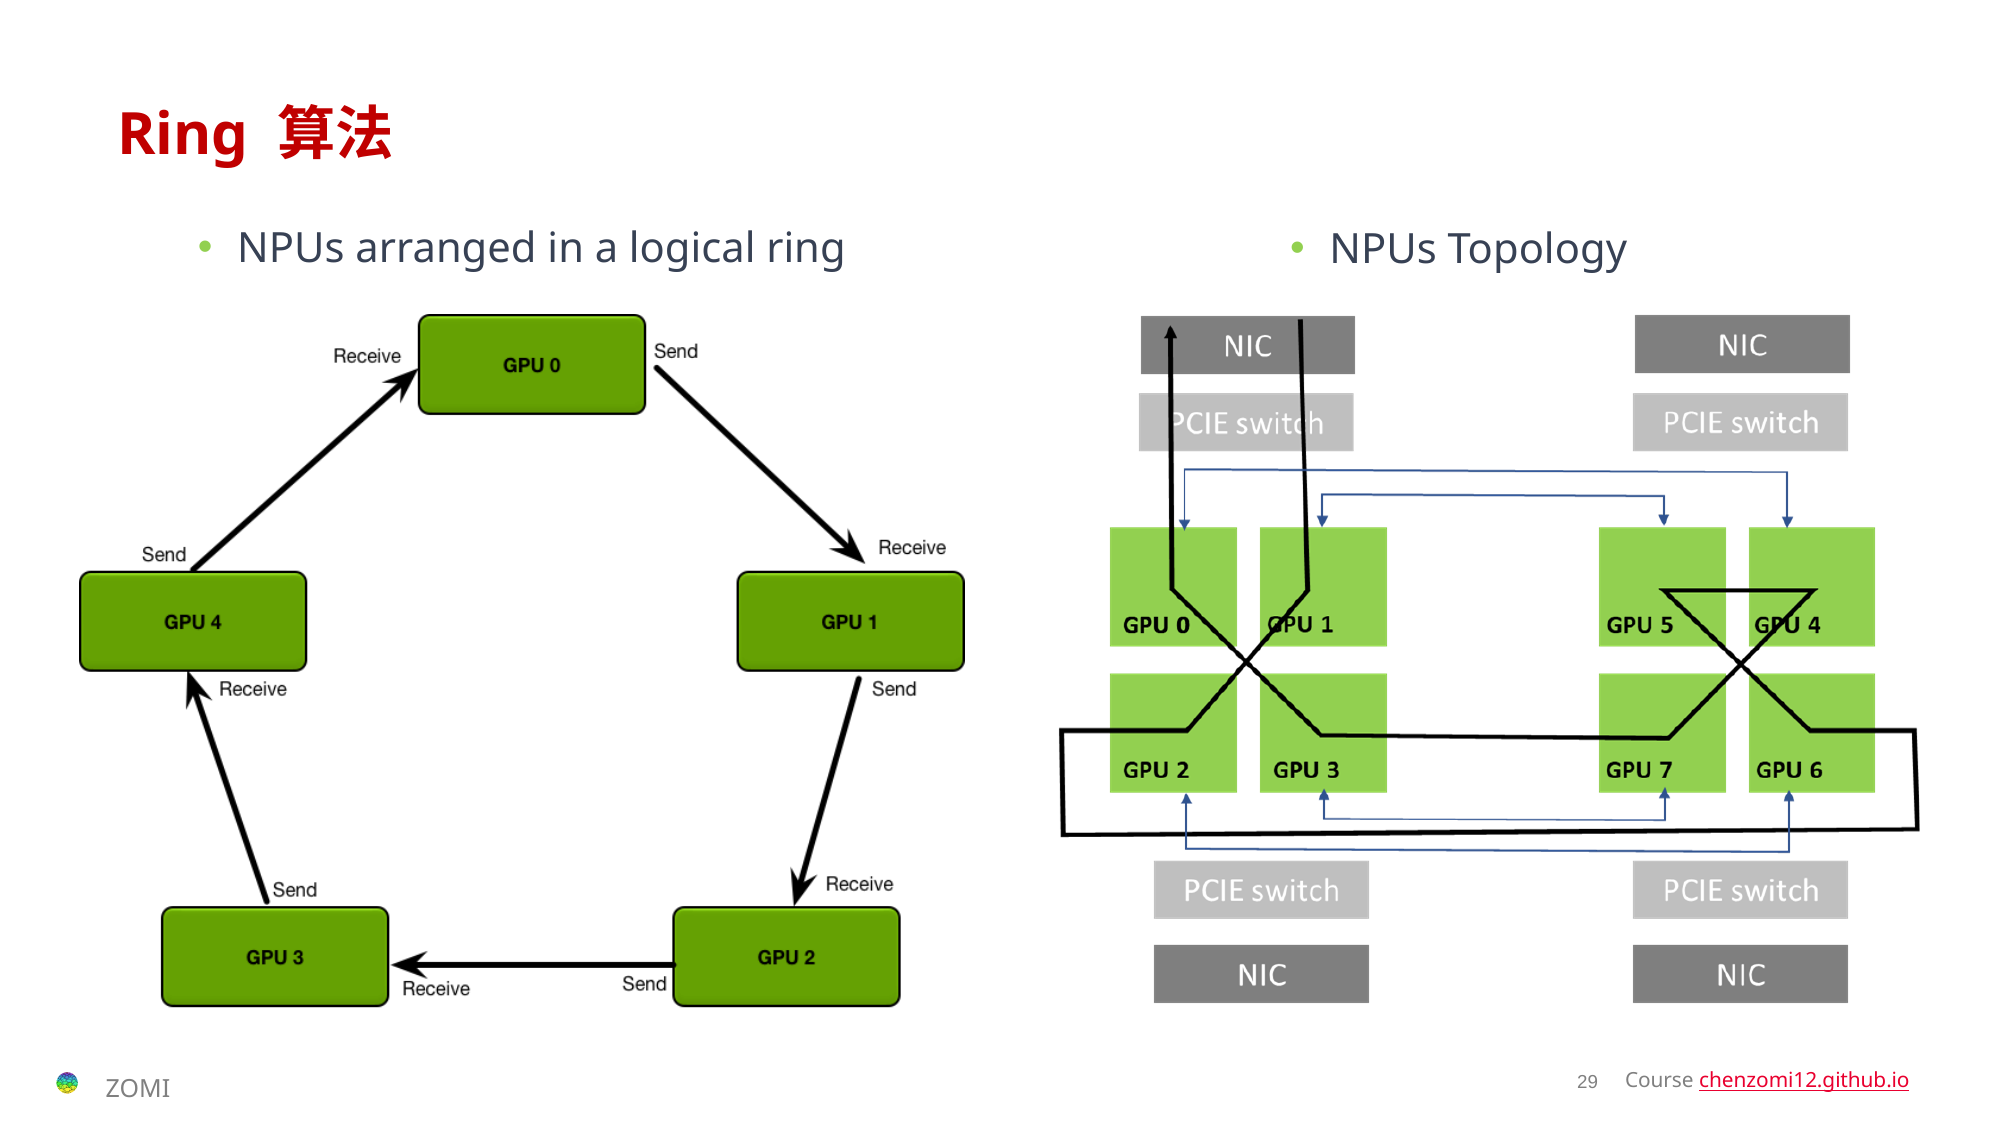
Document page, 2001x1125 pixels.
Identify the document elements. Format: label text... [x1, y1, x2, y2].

picture [57, 1073, 77, 1093]
picture [1057, 311, 1921, 1016]
picture [79, 314, 965, 1012]
title Ring 算法 [102, 83, 1901, 180]
text_box NPUs arranged in a logical ring [156, 188, 888, 279]
text_box NPUs Topology [1093, 189, 1825, 280]
